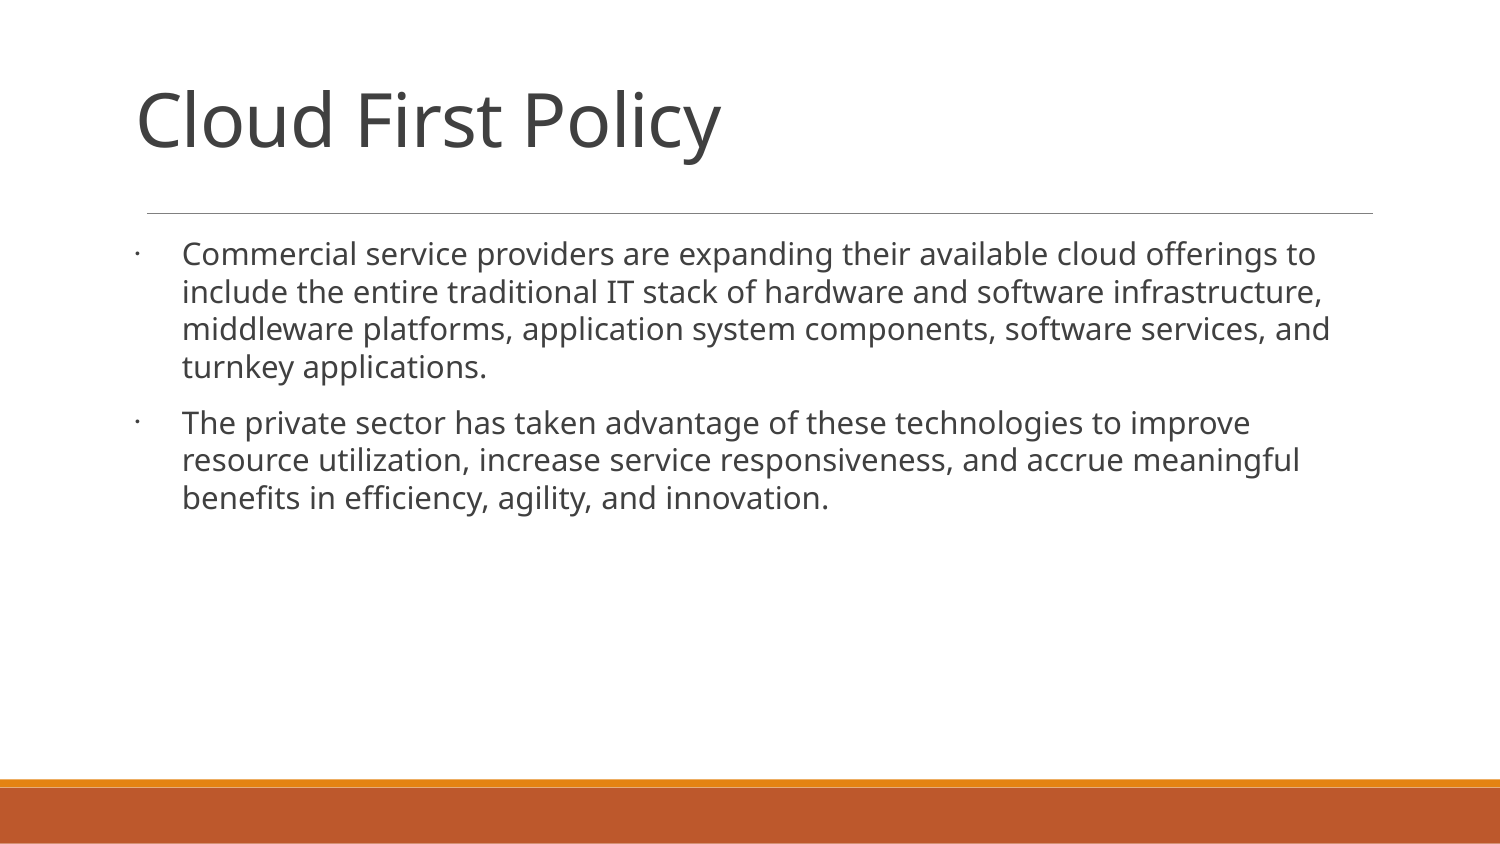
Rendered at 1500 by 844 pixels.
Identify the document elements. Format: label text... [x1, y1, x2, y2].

list Commercial service providers are expanding their available cloud offerings to include the entire traditional IT stack of hardware and software infrastructure, middleware platforms, application system components, software services, and turnkey applications. The private sector has taken advantage of these technologies to improve resource utilization, increase service responsiveness, and accrue meaningful benefits in efficiency, agility, and innovation. [135, 227, 1373, 723]
title Cloud First Policy [135, 35, 1373, 214]
